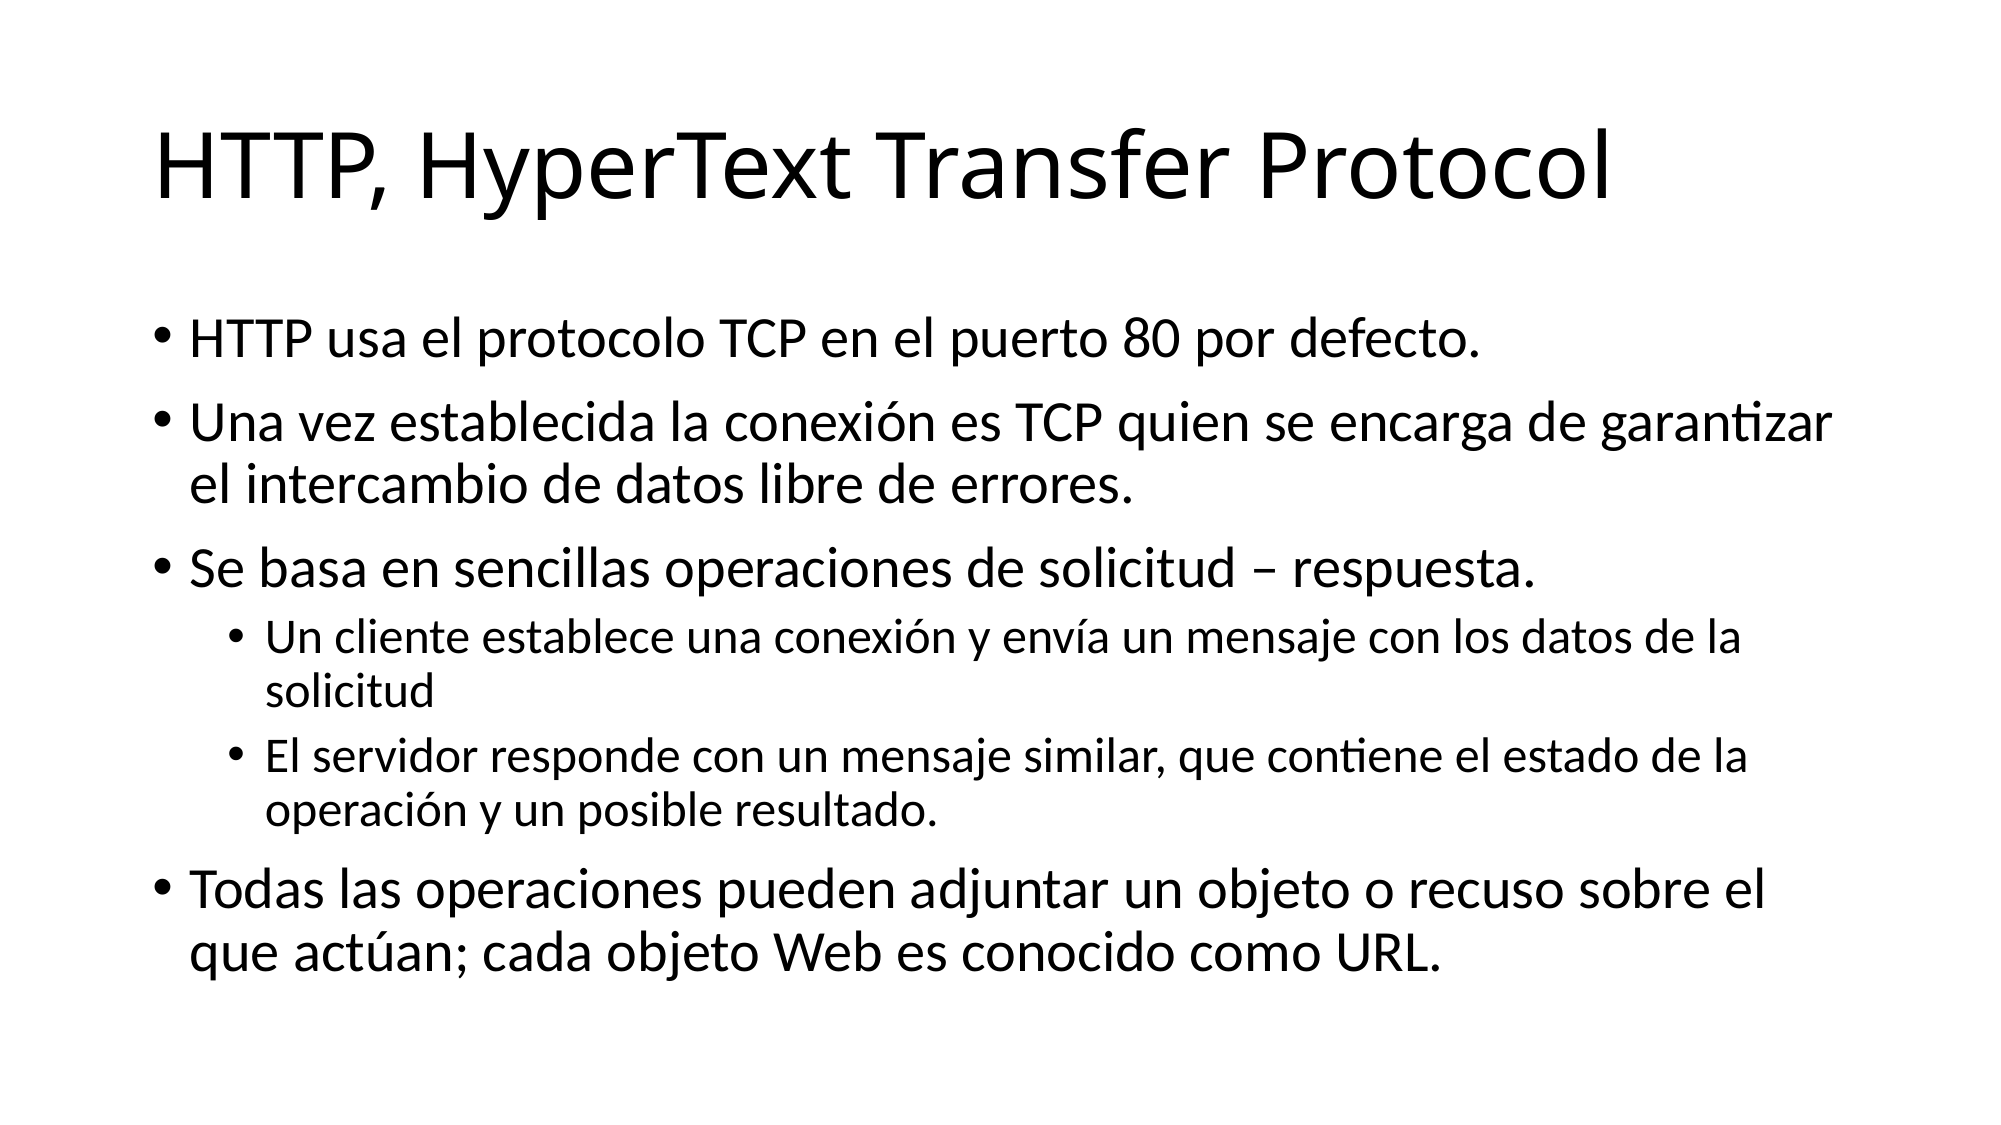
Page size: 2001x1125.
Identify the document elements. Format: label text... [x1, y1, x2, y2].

list HTTP usa el protocolo TCP en el puerto 80 por defecto. Una vez establecida la conexión es TCP quien se encarga de garantizar el intercambio de datos libre de errores. Se basa en sencillas operaciones de solicitud – respuesta. Un cliente establece una conexión y envía un mensaje con los datos de la solicitud El servidor responde con un mensaje similar, que contiene el estado de la operación y un posible resultado. Todas las operaciones pueden adjuntar un objeto o recuso sobre el que actúan; cada objeto Web es conocido como URL. [137, 299, 1863, 1014]
title HTTP, HyperText Transfer Protocol [137, 59, 1863, 278]
